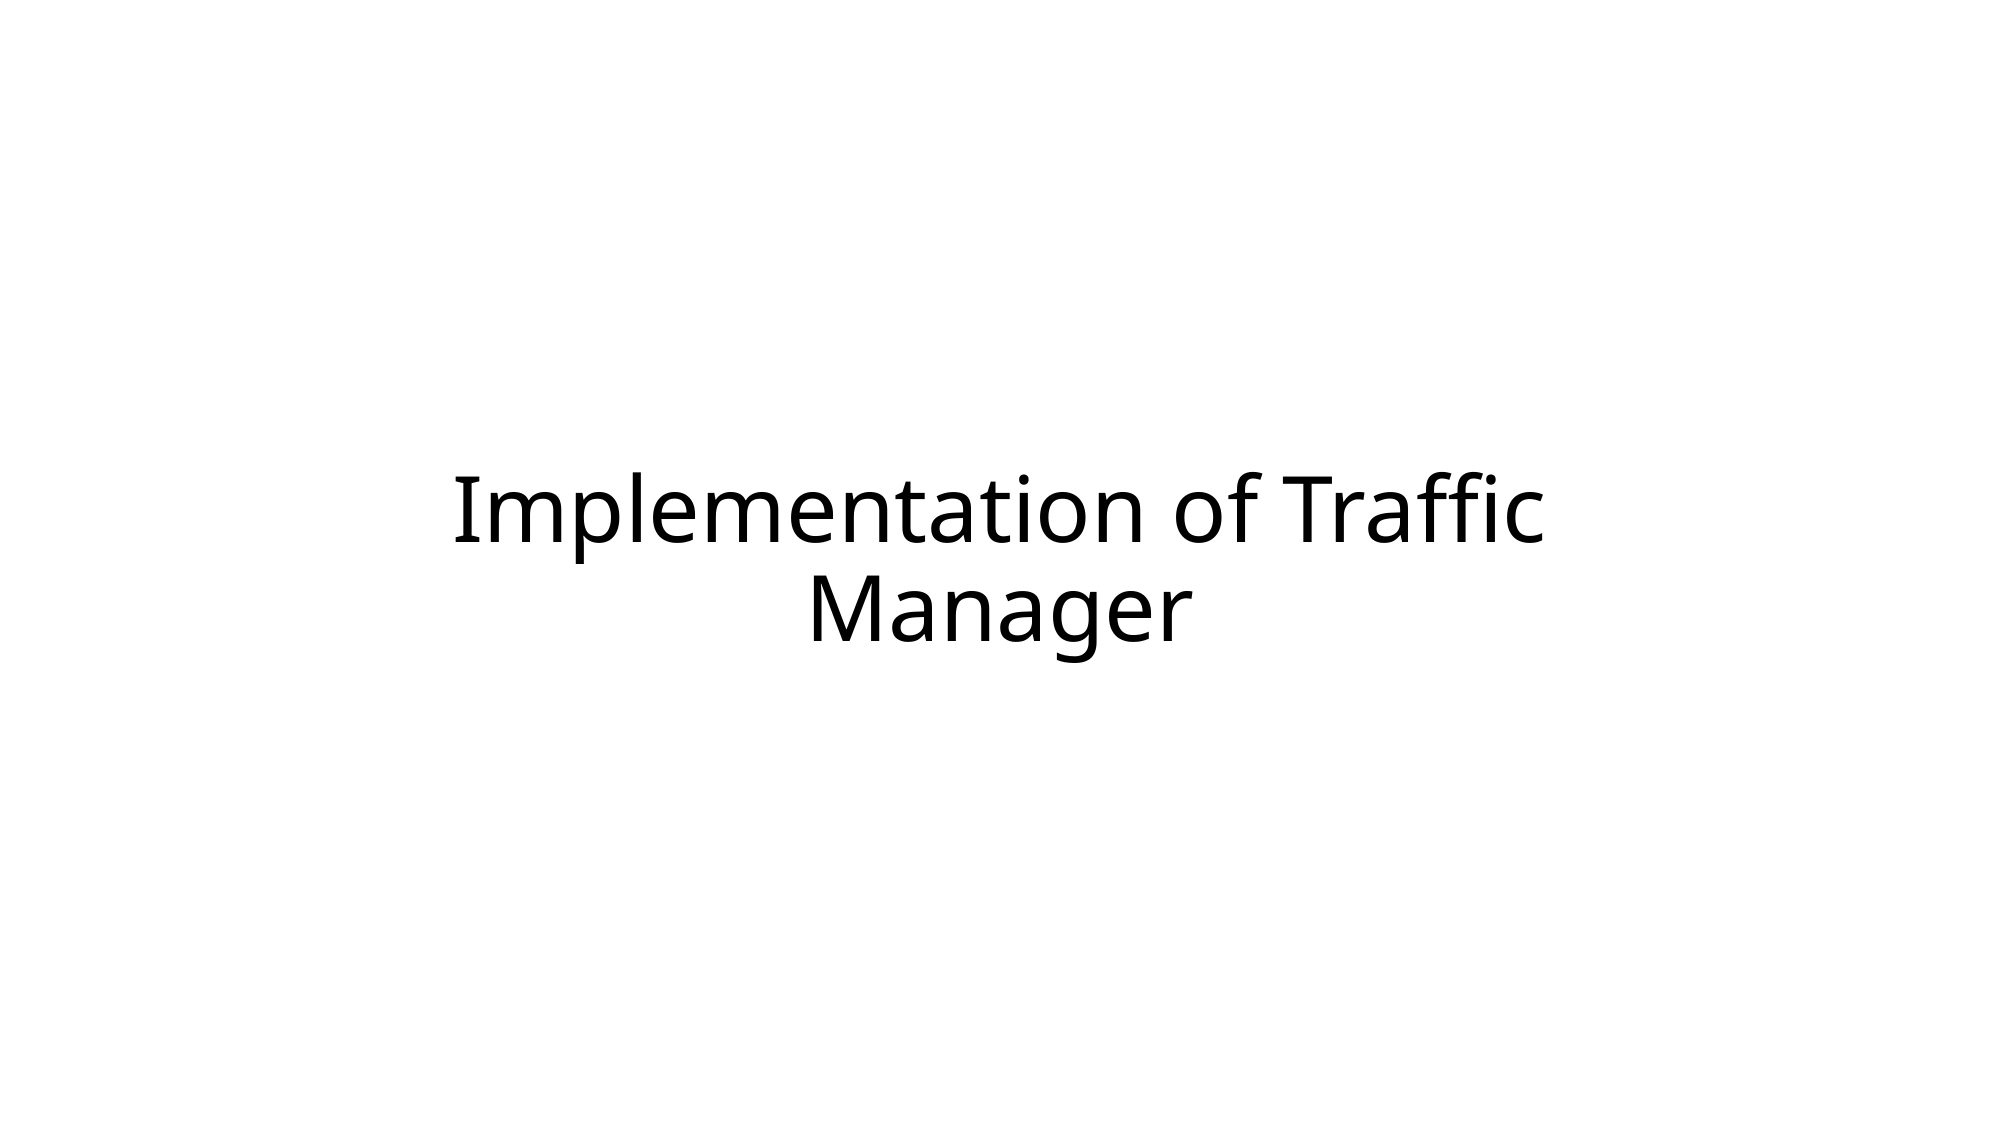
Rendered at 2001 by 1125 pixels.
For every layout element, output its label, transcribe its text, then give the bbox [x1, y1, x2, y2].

title Implementation of Traffic Manager [320, 453, 1680, 672]
